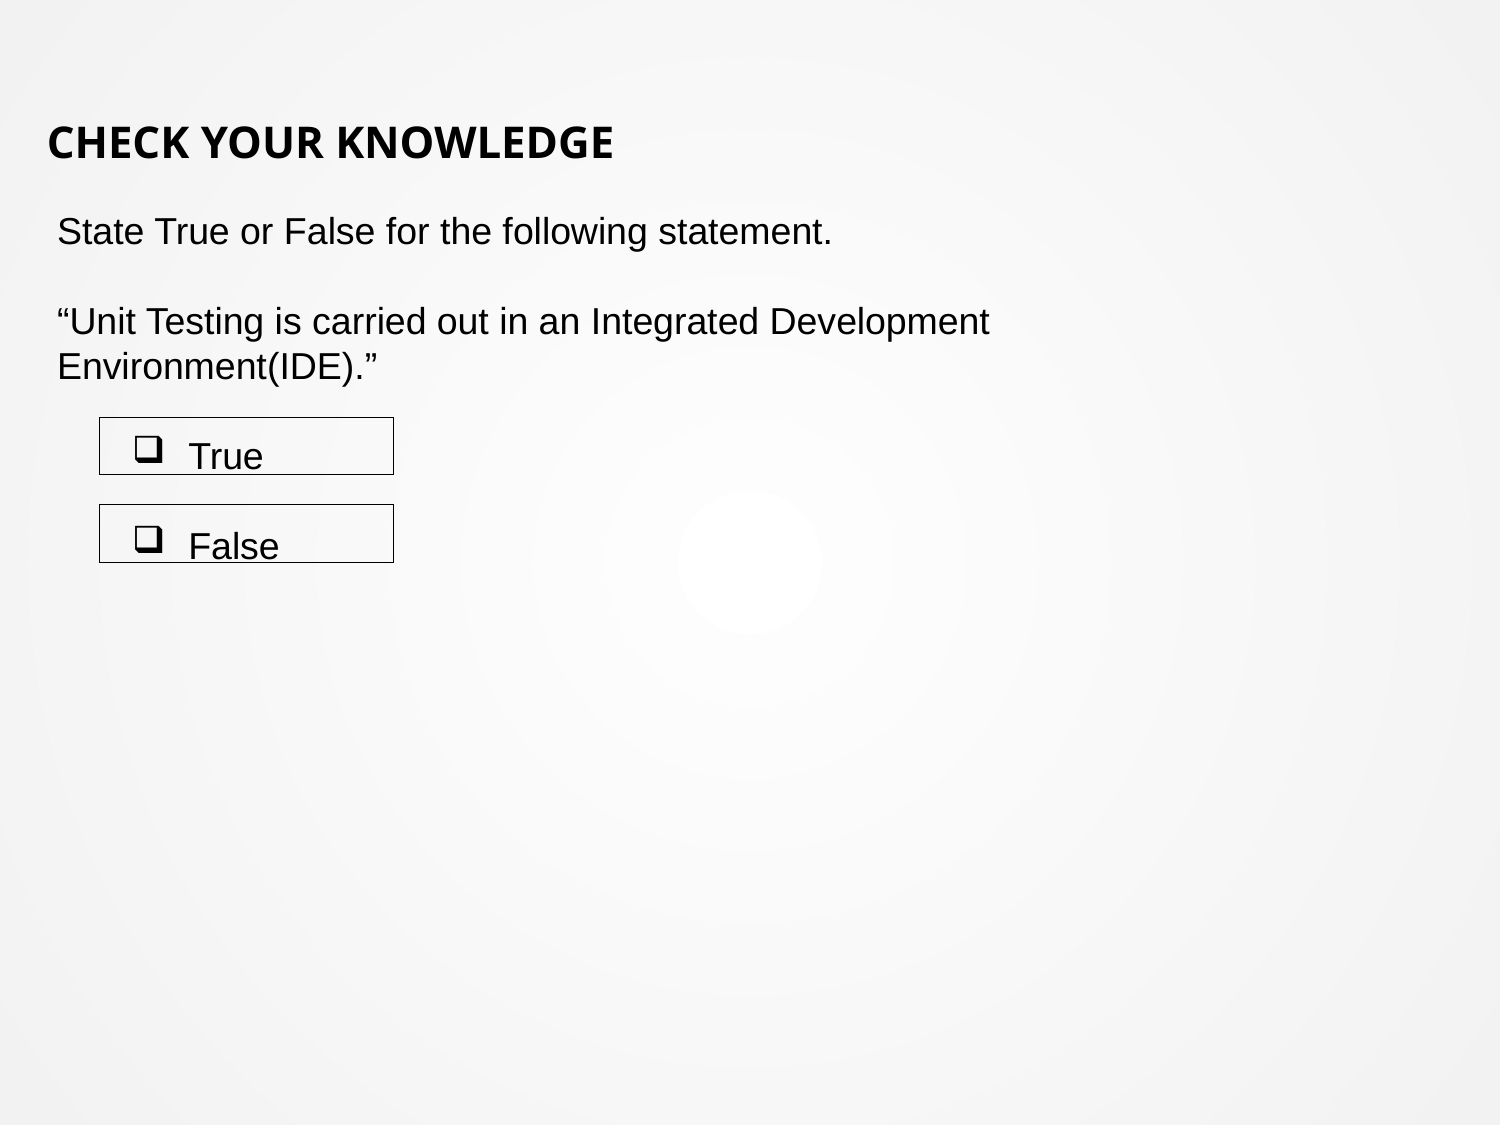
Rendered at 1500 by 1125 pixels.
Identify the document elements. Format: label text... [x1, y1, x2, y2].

text_box [99, 504, 394, 563]
text_box [99, 416, 394, 476]
text_box State True or False for the following statement. “Unit Testing is carried out in an Integrated Development Environment(IDE).” True False [42, 199, 1300, 620]
title Check Your Knowledge [46, 0, 1454, 167]
